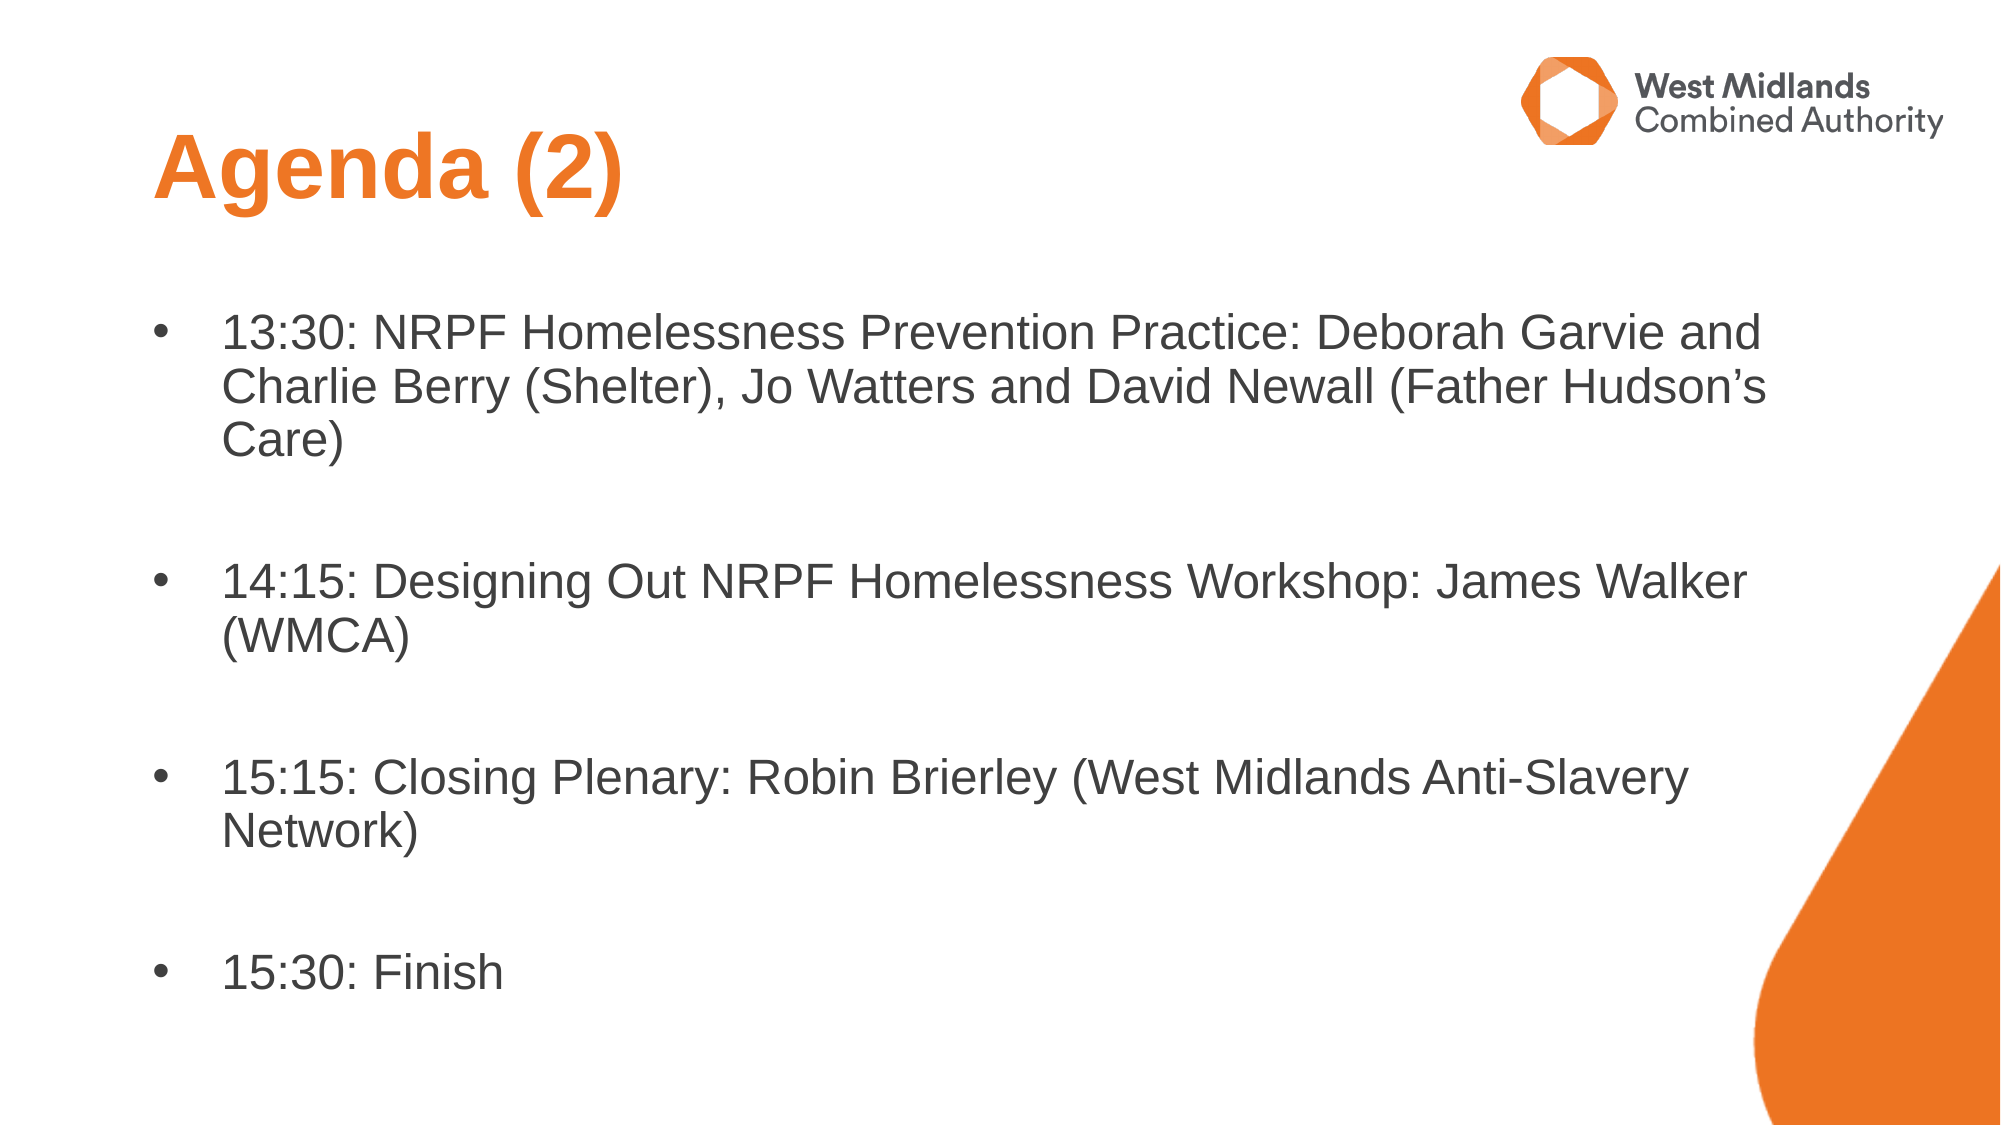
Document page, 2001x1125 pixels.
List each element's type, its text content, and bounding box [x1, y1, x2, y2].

title Agenda (2) [137, 59, 1863, 278]
list 13:30: NRPF Homelessness Prevention Practice: Deborah Garvie and Charlie Berry (Shelter), Jo Watters and David Newall (Father Hudson’s Care) 14:15: Designing Out NRPF Homelessness Workshop: James Walker (WMCA) 15:15: Closing Plenary: Robin Brierley (West Midlands Anti-Slavery Network) 15:30: Finish [137, 299, 1863, 1014]
picture [1569, 555, 2001, 1125]
